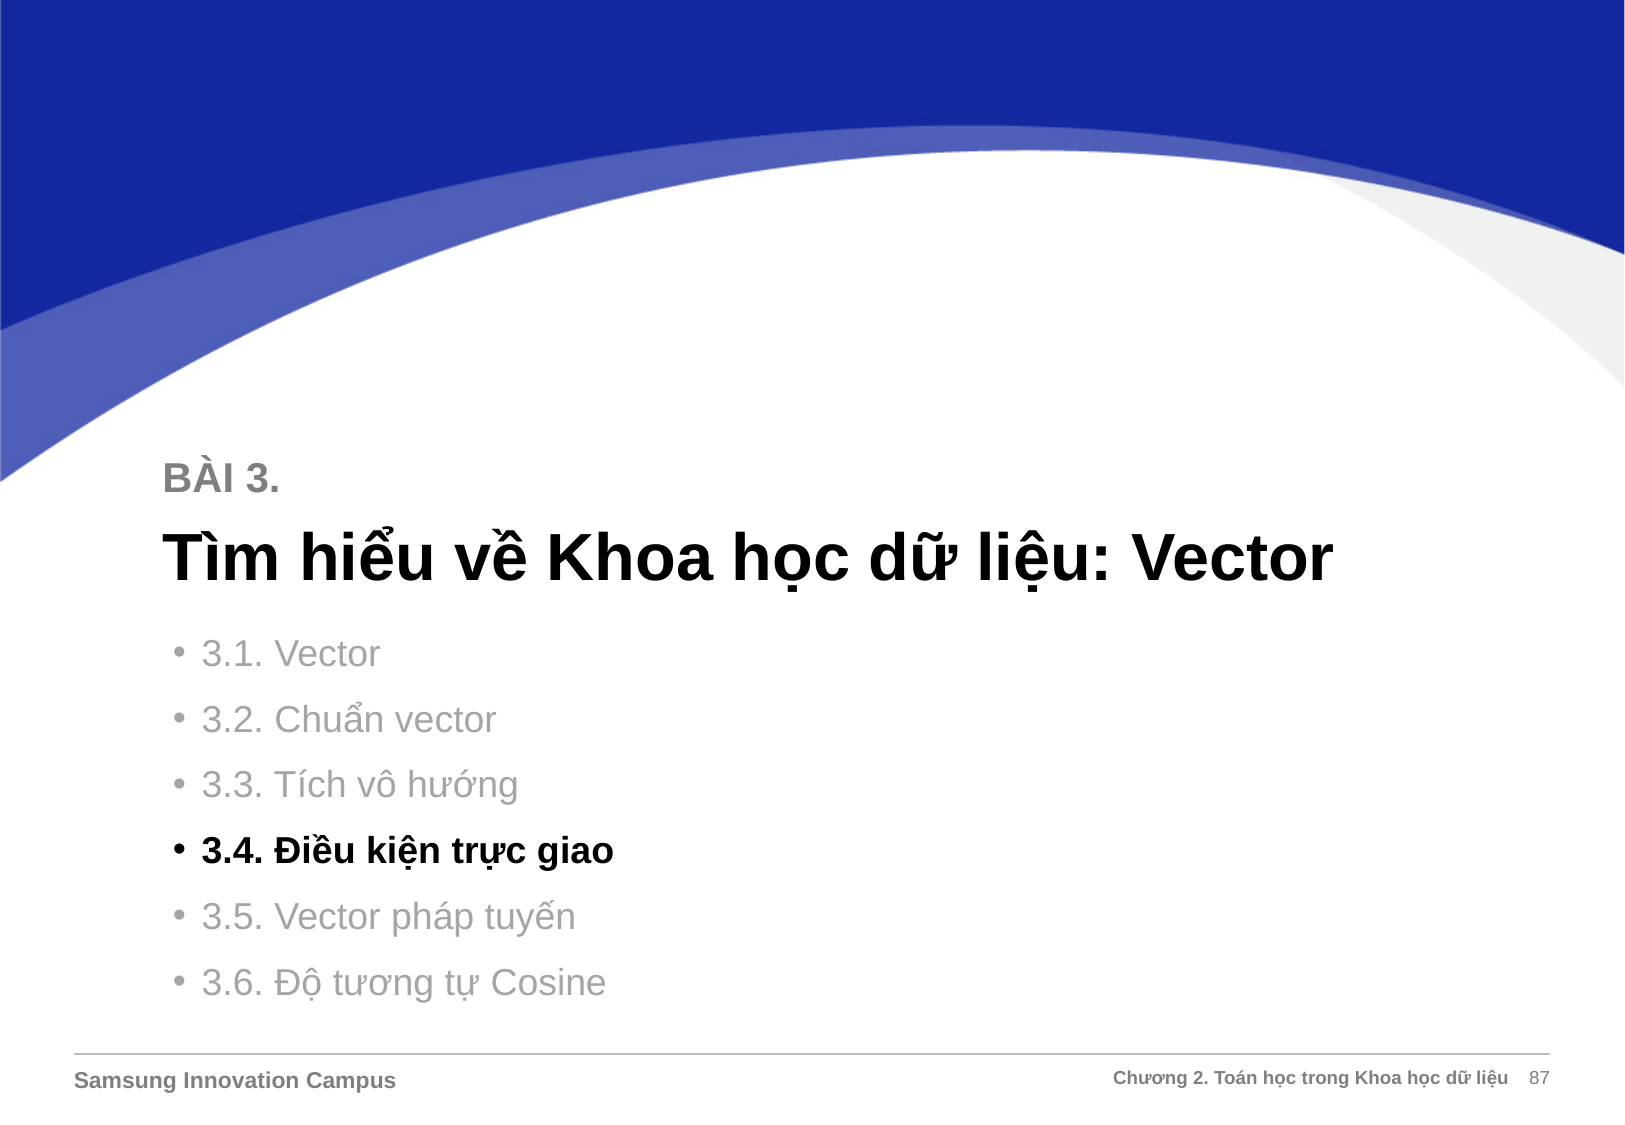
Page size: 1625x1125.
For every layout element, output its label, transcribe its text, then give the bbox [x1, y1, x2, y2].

text_box BÀI 3. [162, 450, 1061, 502]
text_box Tìm hiểu về Khoa học dữ liệu: Vector [162, 514, 1625, 595]
picture [0, 0, 1625, 1125]
text_box 3.1. Vector 3.2. Chuẩn vector 3.3. Tích vô hướng 3.4. Điều kiện trực giao 3.5. Vector pháp tuyến 3.6. Độ tương tự Cosine [172, 628, 824, 1004]
